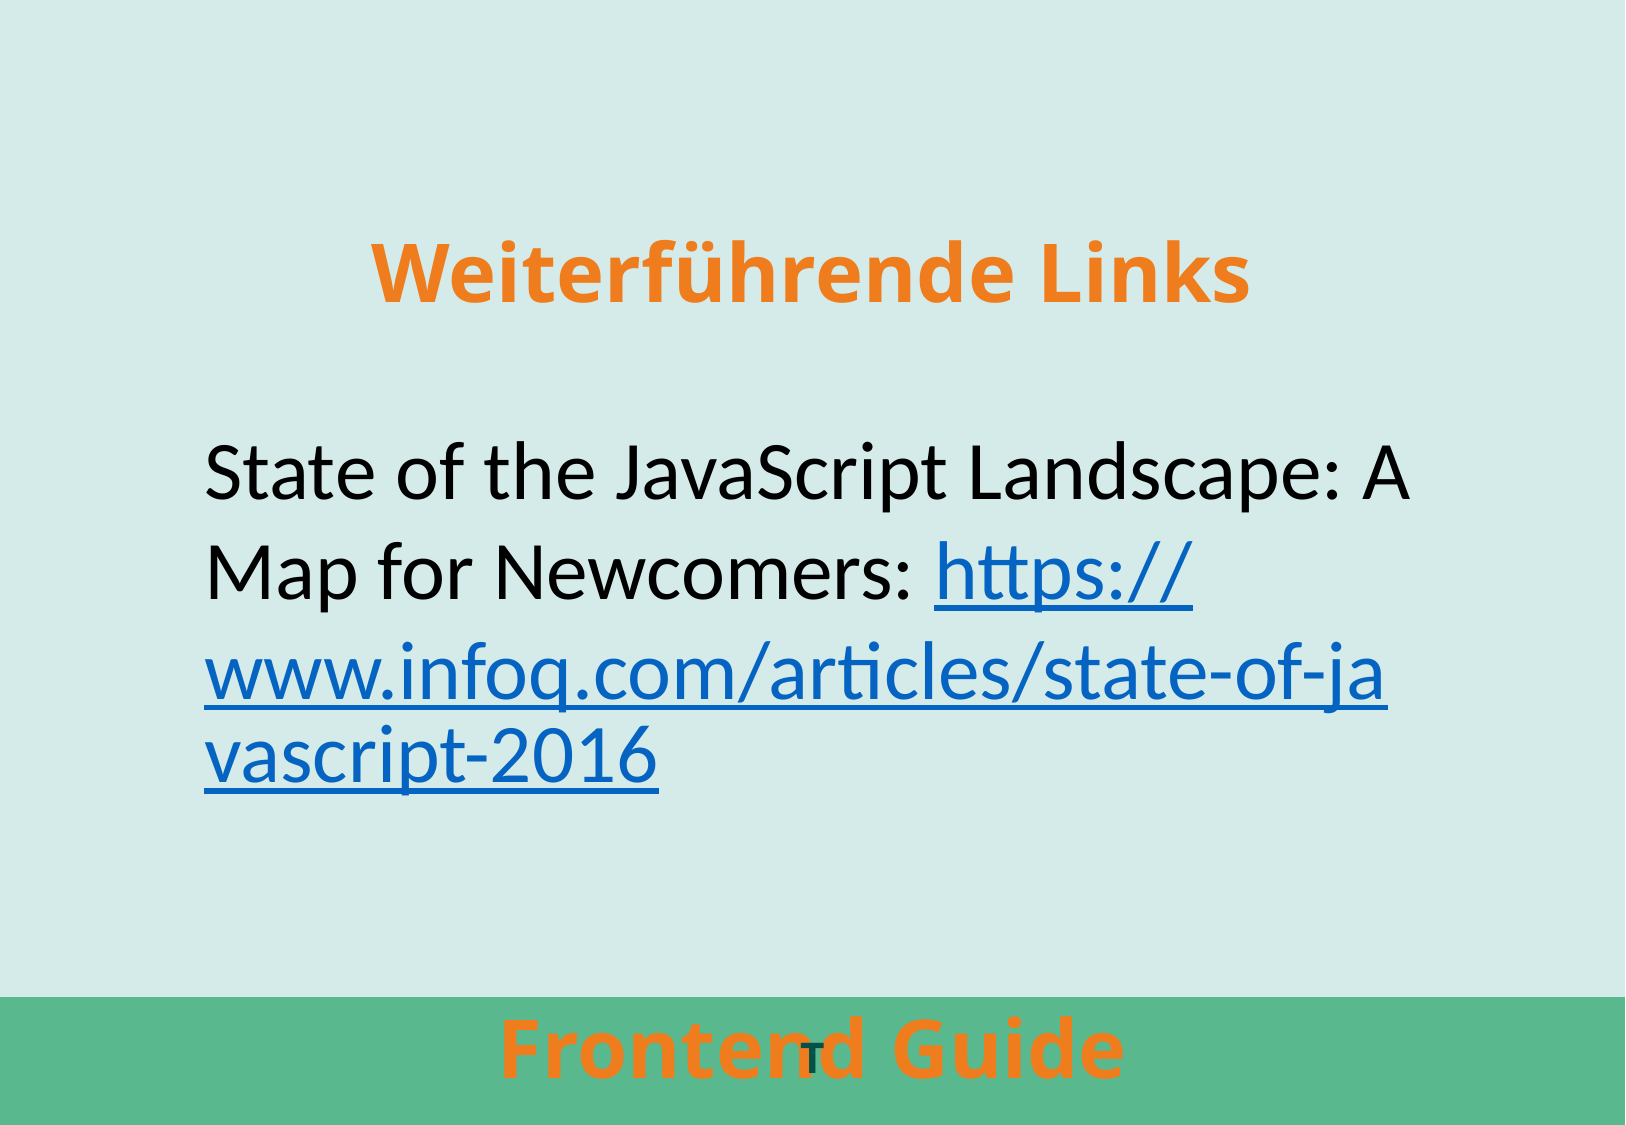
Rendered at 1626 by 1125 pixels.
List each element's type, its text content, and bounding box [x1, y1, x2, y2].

text_box Weiterführende Links State of the JavaScript Landscape: A Map for Newcomers: https://www.infoq.com/articles/state-of-javascript-2016 Frontend Guide https://github.com/grab/front-end-guide/blob/master/README.md Book of modern Frontend Tooling: http://tooling.github.io/book-of-modern-frontend-tooling/ [189, 214, 1436, 995]
title t [0, 995, 1625, 1125]
